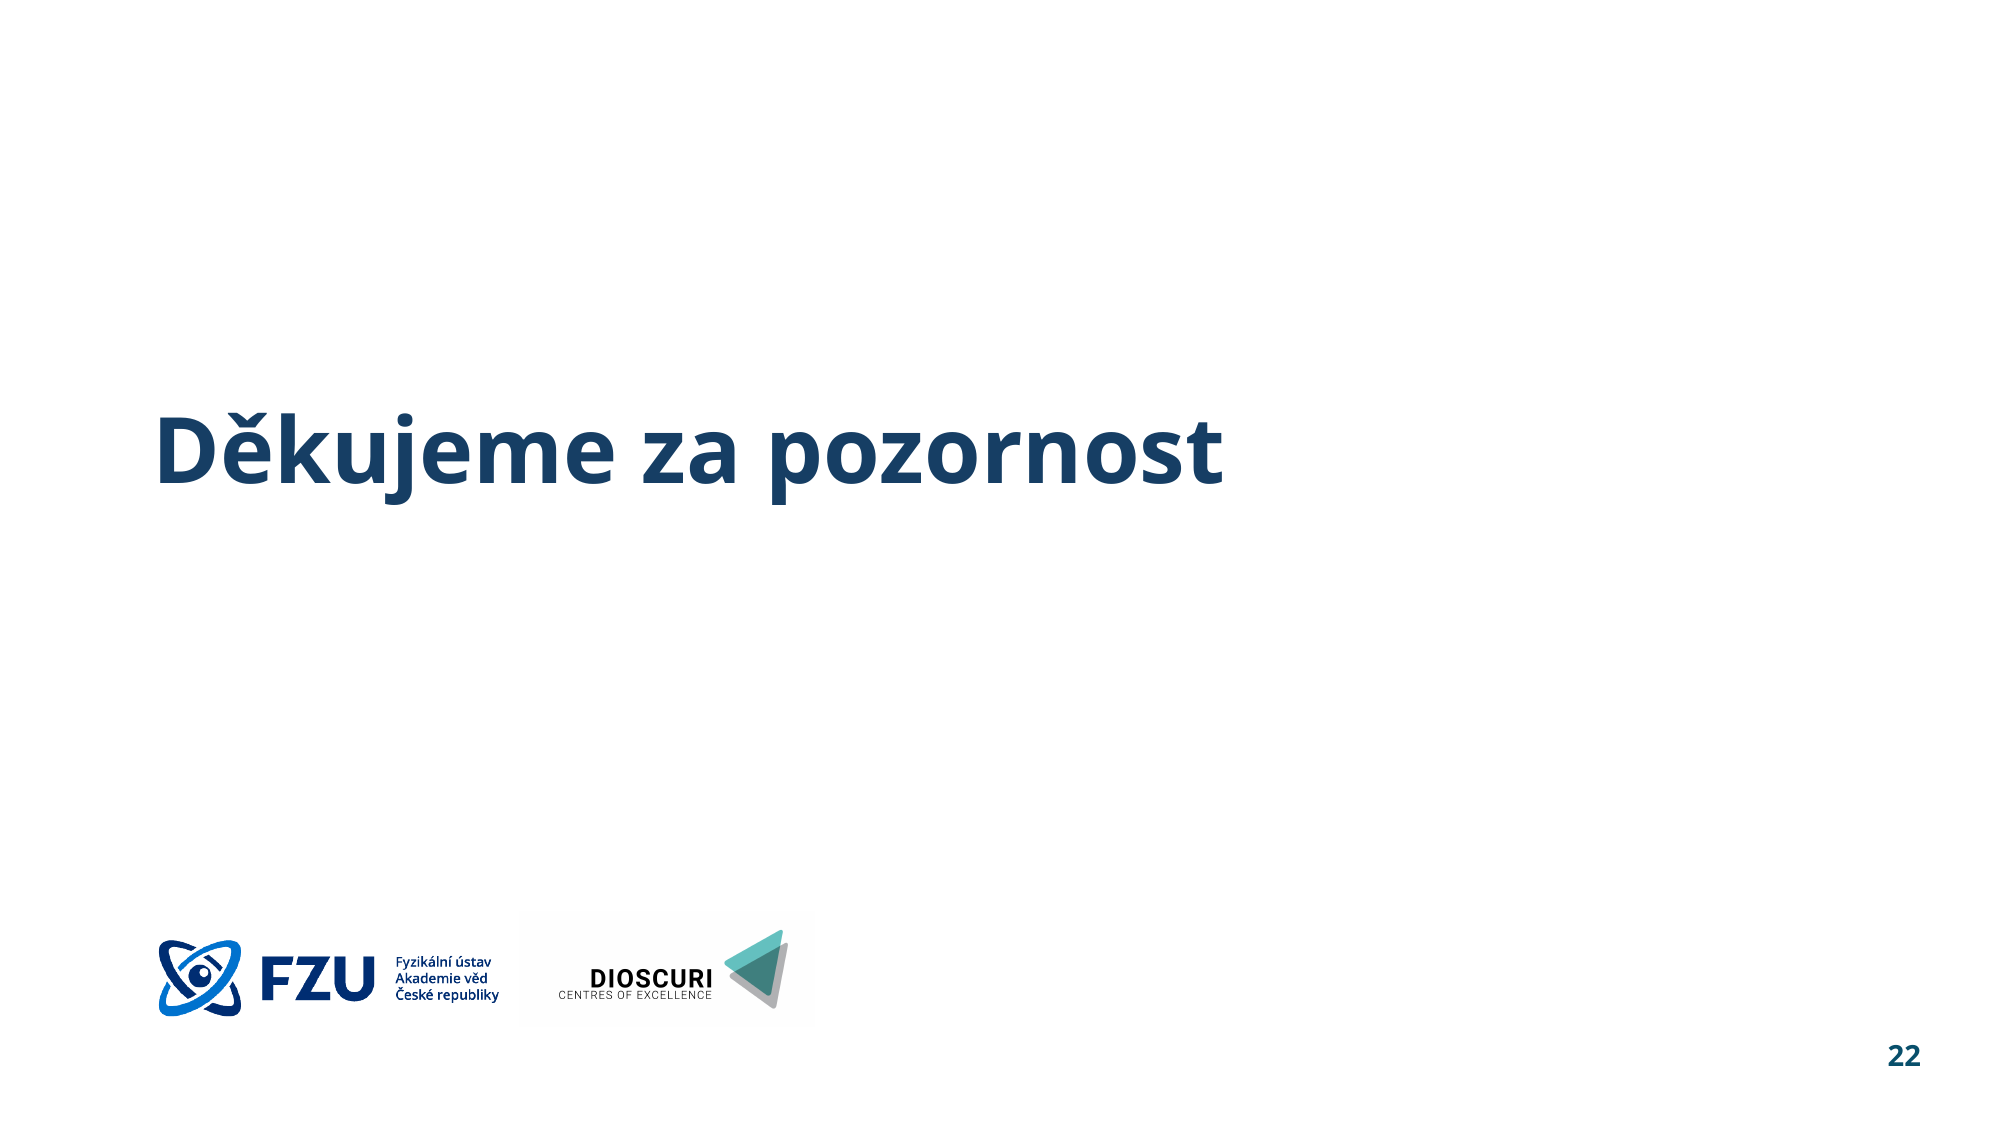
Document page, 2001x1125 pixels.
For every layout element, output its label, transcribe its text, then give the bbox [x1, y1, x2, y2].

picture [136, 911, 815, 1028]
slide_number 22 [1486, 1026, 1937, 1087]
title Děkujeme za pozornost [137, 345, 1863, 563]
